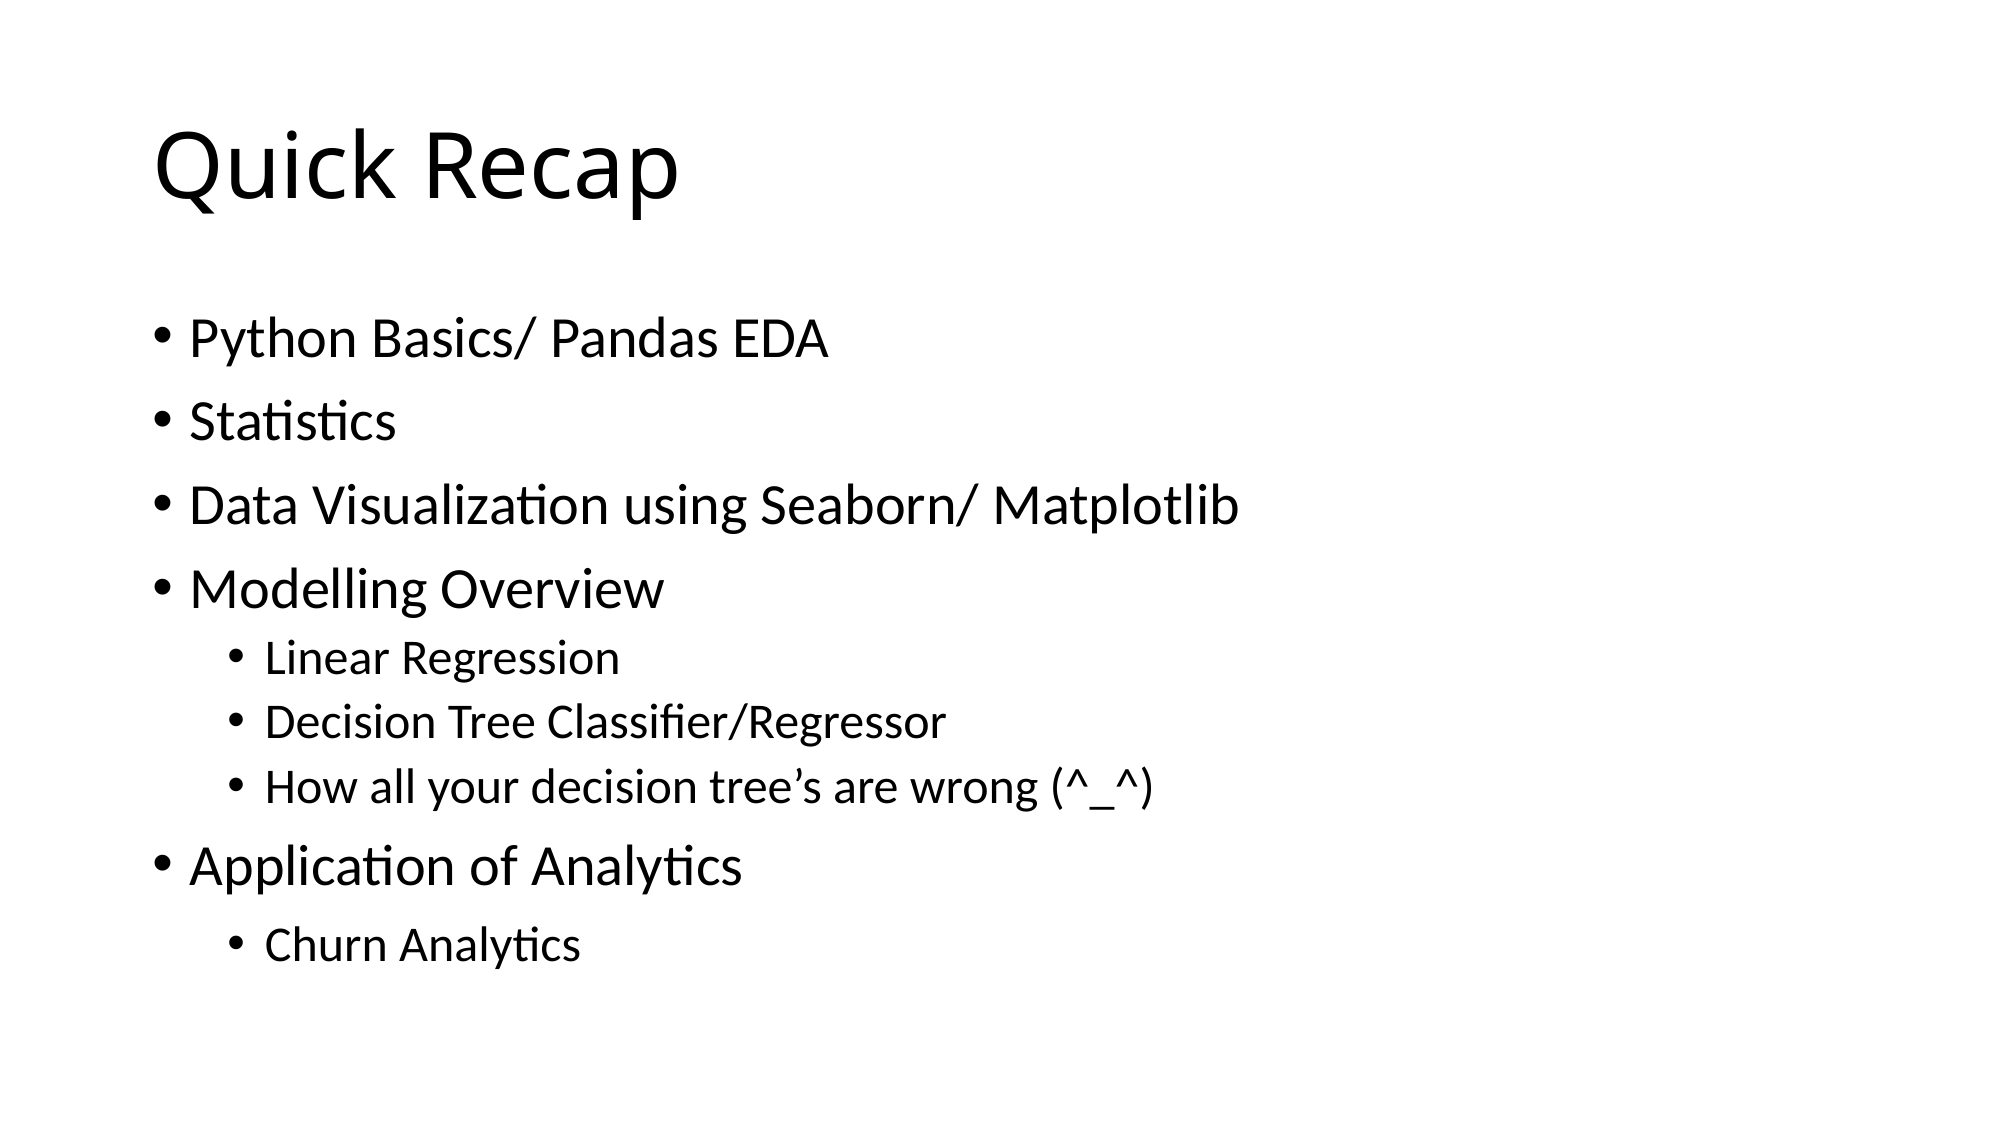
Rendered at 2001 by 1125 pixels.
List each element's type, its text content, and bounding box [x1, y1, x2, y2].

title Quick Recap [137, 59, 1863, 278]
list Python Basics/ Pandas EDA Statistics Data Visualization using Seaborn/ Matplotlib Modelling Overview Linear Regression Decision Tree Classifier/Regressor How all your decision tree’s are wrong (^_^) Application of Analytics Churn Analytics [137, 299, 1863, 1014]
